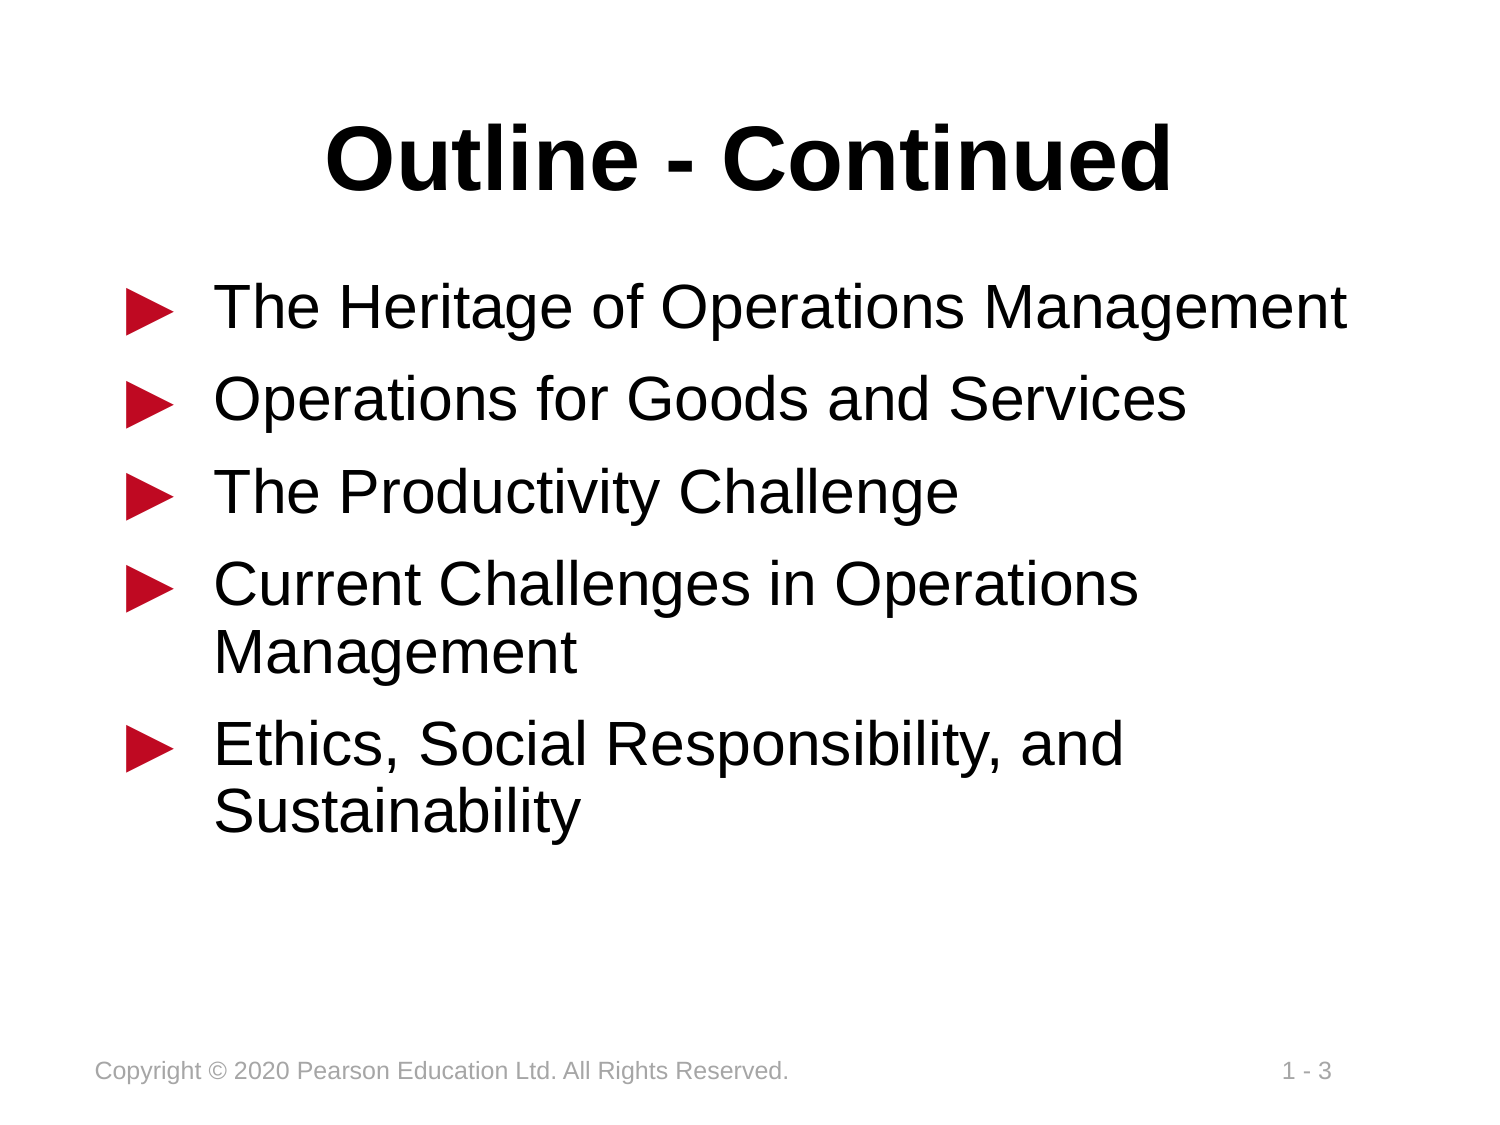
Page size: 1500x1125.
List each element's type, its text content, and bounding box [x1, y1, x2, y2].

text_box The Heritage of Operations Management Operations for Goods and Services The Productivity Challenge Current Challenges in Operations Management Ethics, Social Responsibility, and Sustainability [111, 267, 1405, 1038]
title Outline - Continued [112, 88, 1388, 220]
